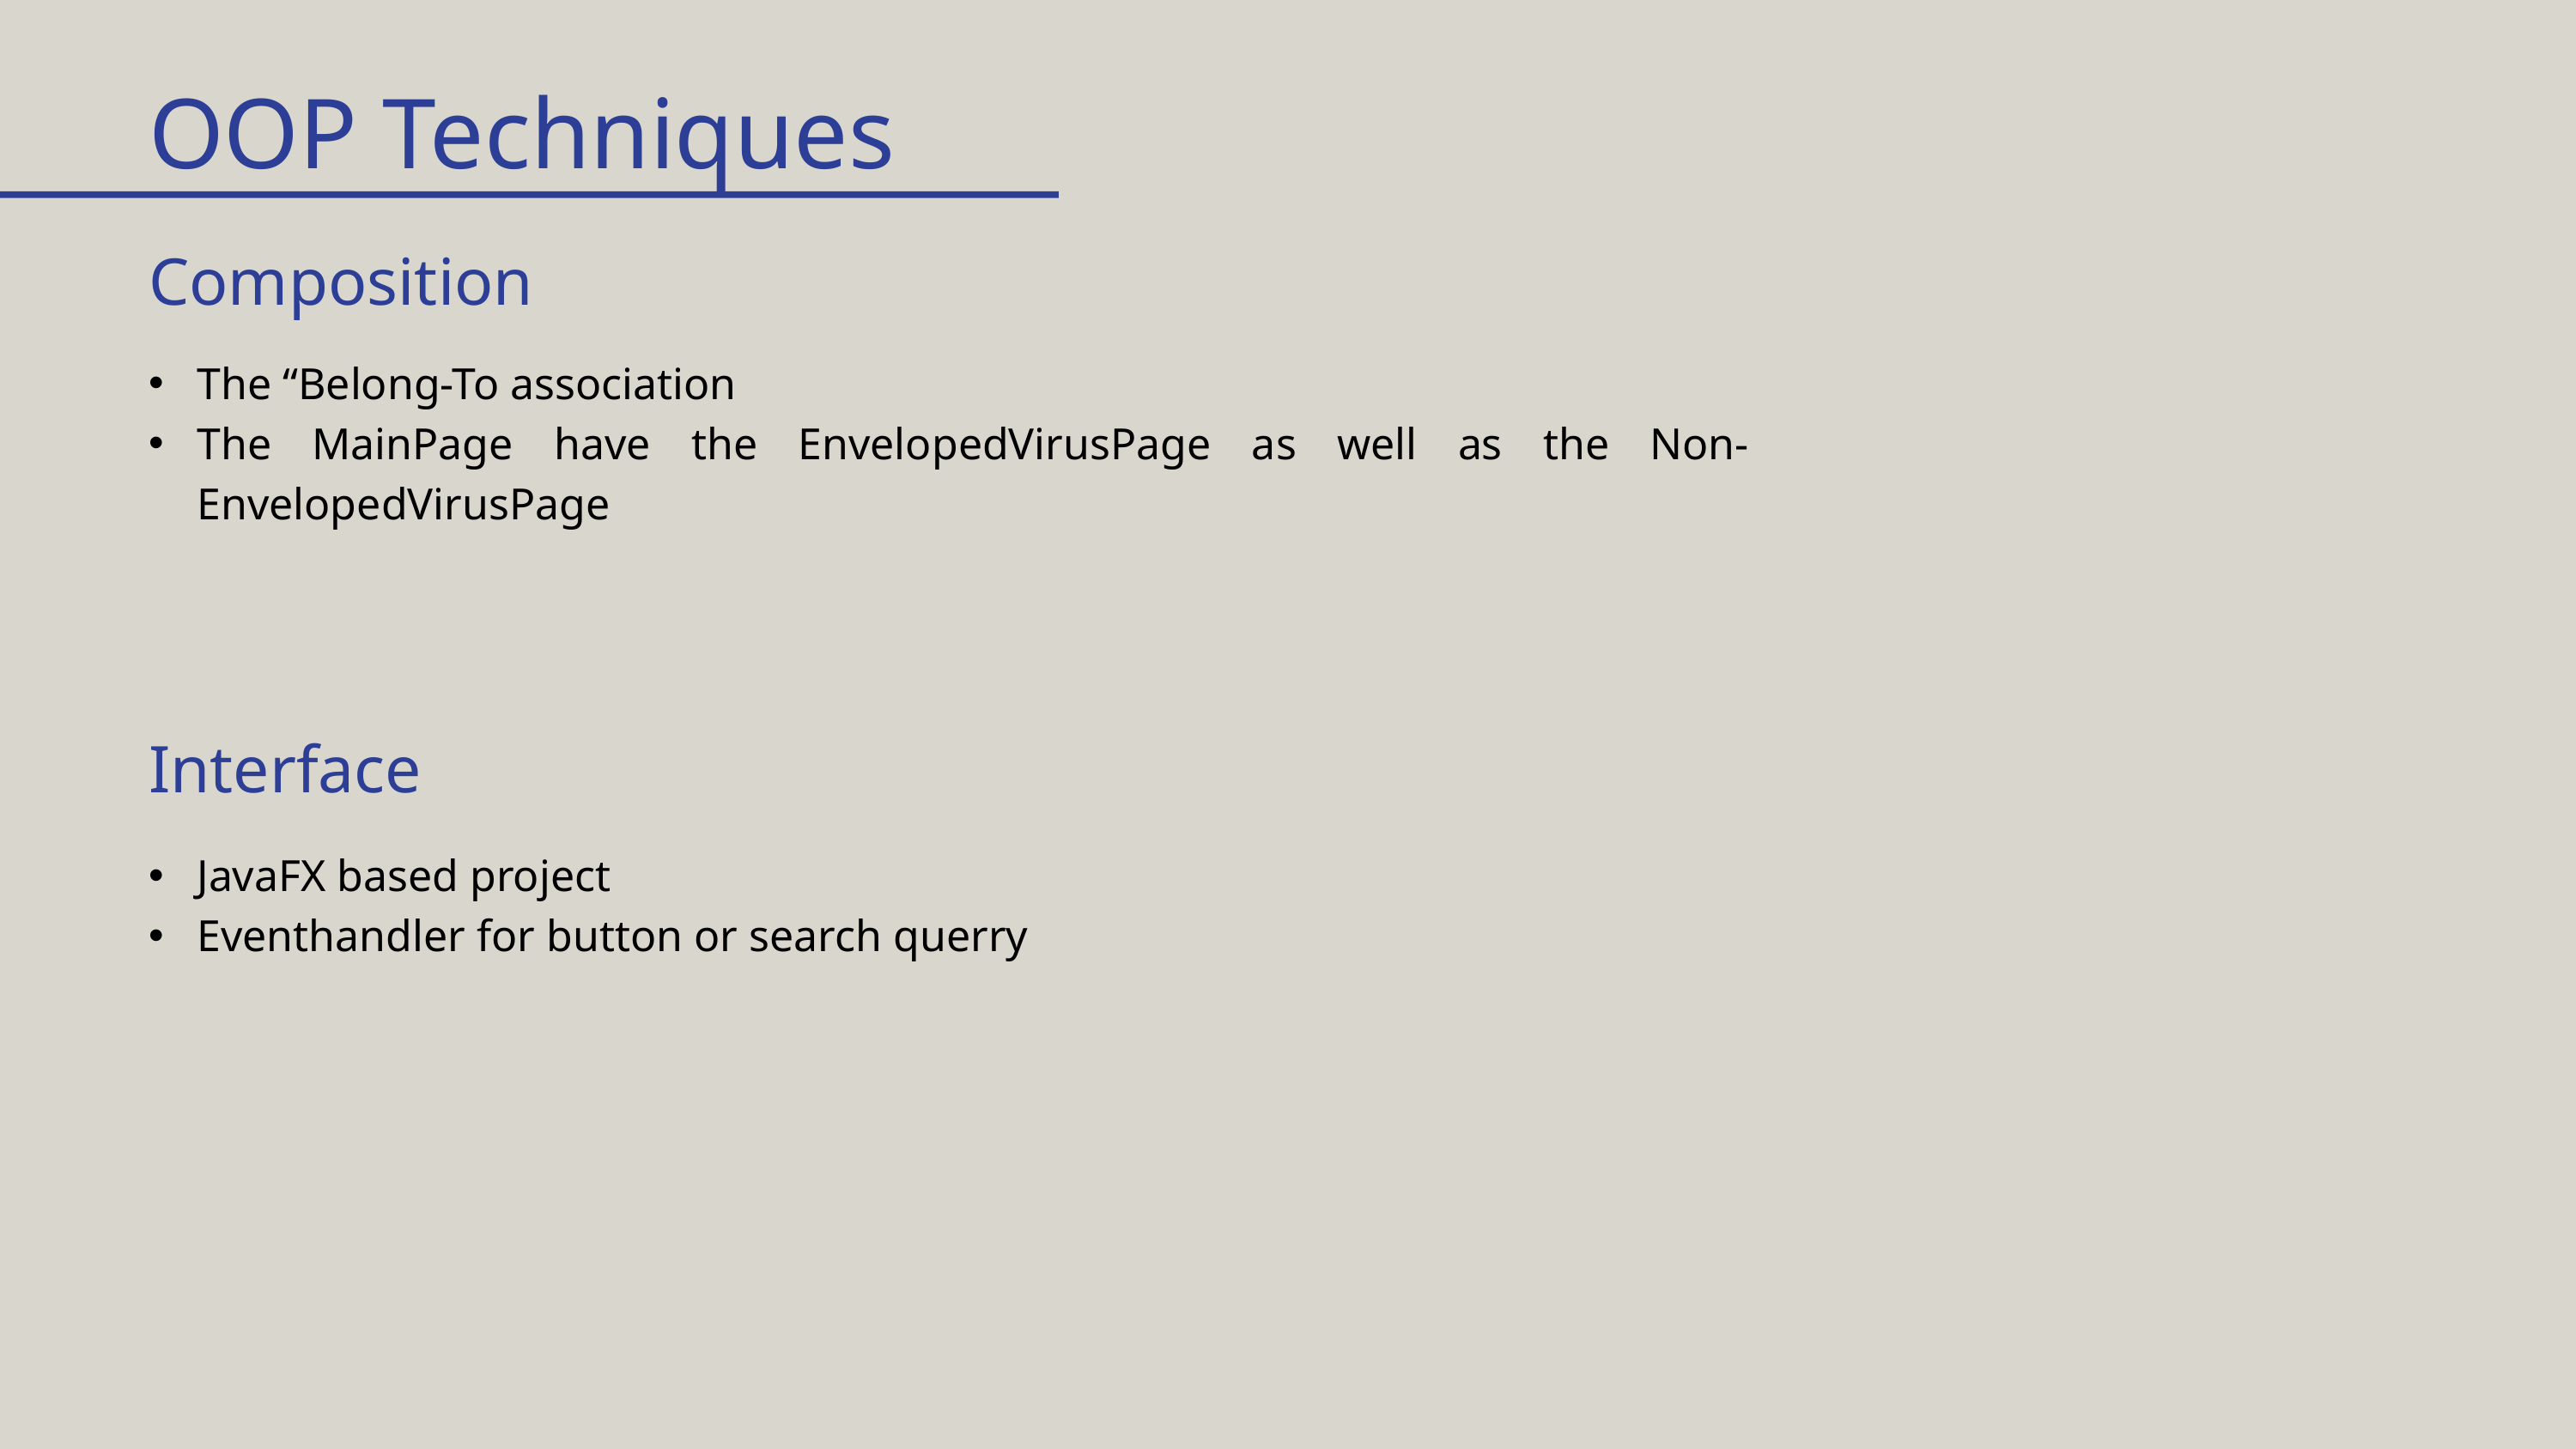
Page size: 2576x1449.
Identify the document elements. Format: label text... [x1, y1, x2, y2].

text_box The “Belong-To association The MainPage have the EnvelopedVirusPage as well as the Non-EnvelopedVirusPage [149, 348, 1750, 529]
text_box Interface [149, 712, 1207, 806]
text_box JavaFX based project Eventhandler for button or search querry [149, 840, 1750, 961]
text_box OOP Techniques [149, 94, 1207, 189]
text_box Composition [149, 225, 1207, 318]
